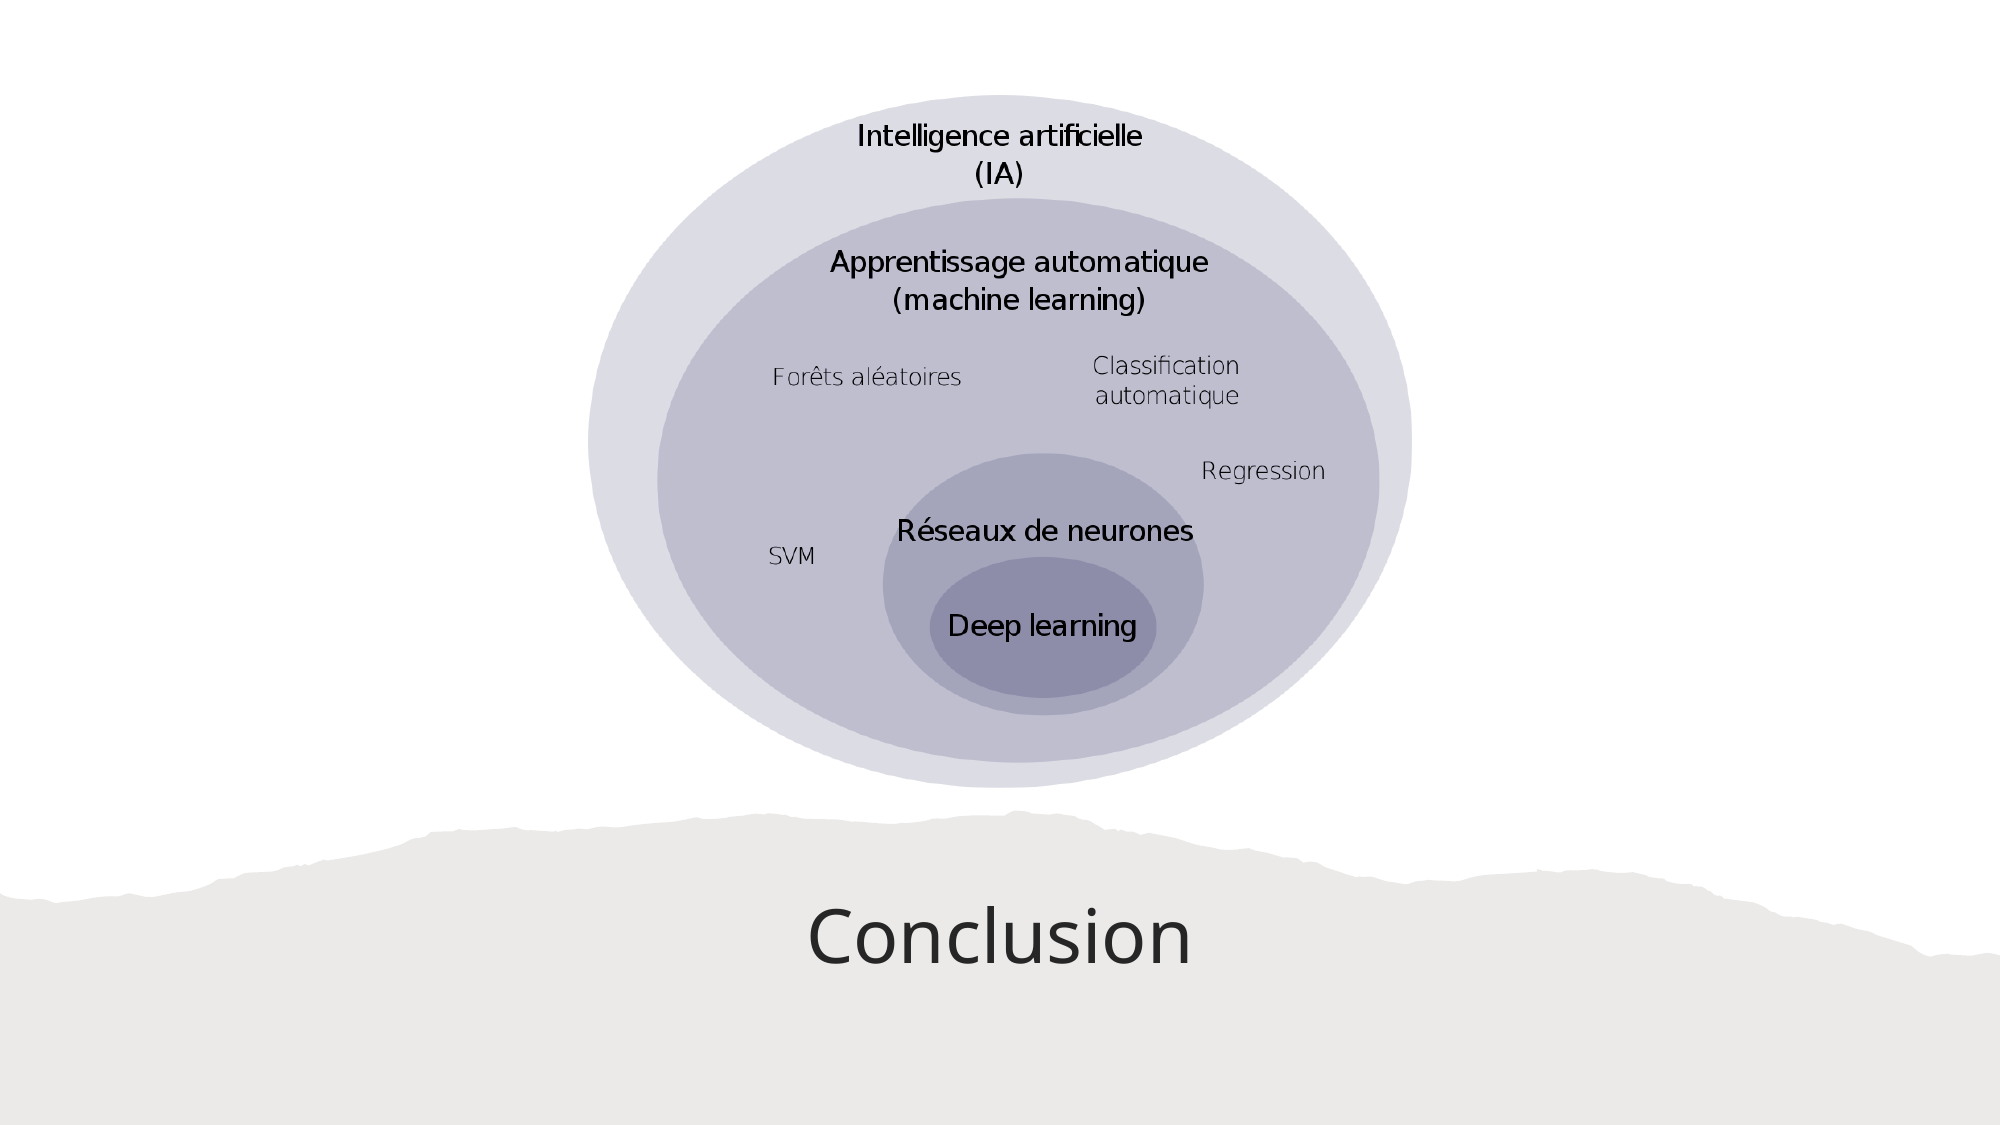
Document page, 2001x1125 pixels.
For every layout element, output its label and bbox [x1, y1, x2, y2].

list [588, 95, 1412, 789]
title [205, 866, 1795, 988]
text_box [0, 0, 2000, 1125]
